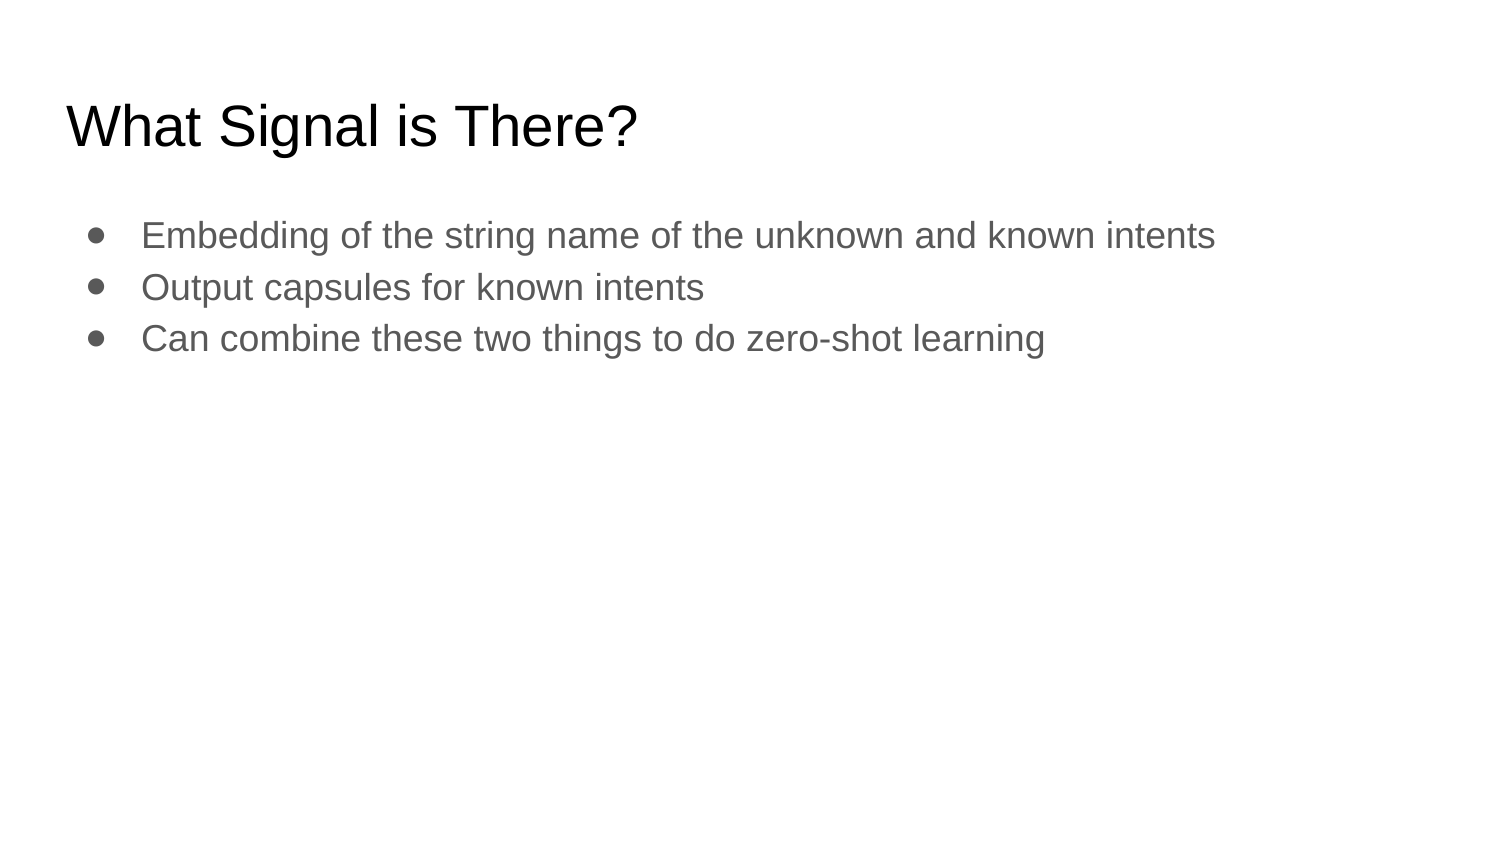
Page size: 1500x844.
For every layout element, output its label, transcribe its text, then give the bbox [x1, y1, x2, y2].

list Embedding of the string name of the unknown and known intents Output capsules for known intents Can combine these two things to do zero-shot learning [51, 189, 1449, 750]
title What Signal is There? [51, 72, 1449, 167]
